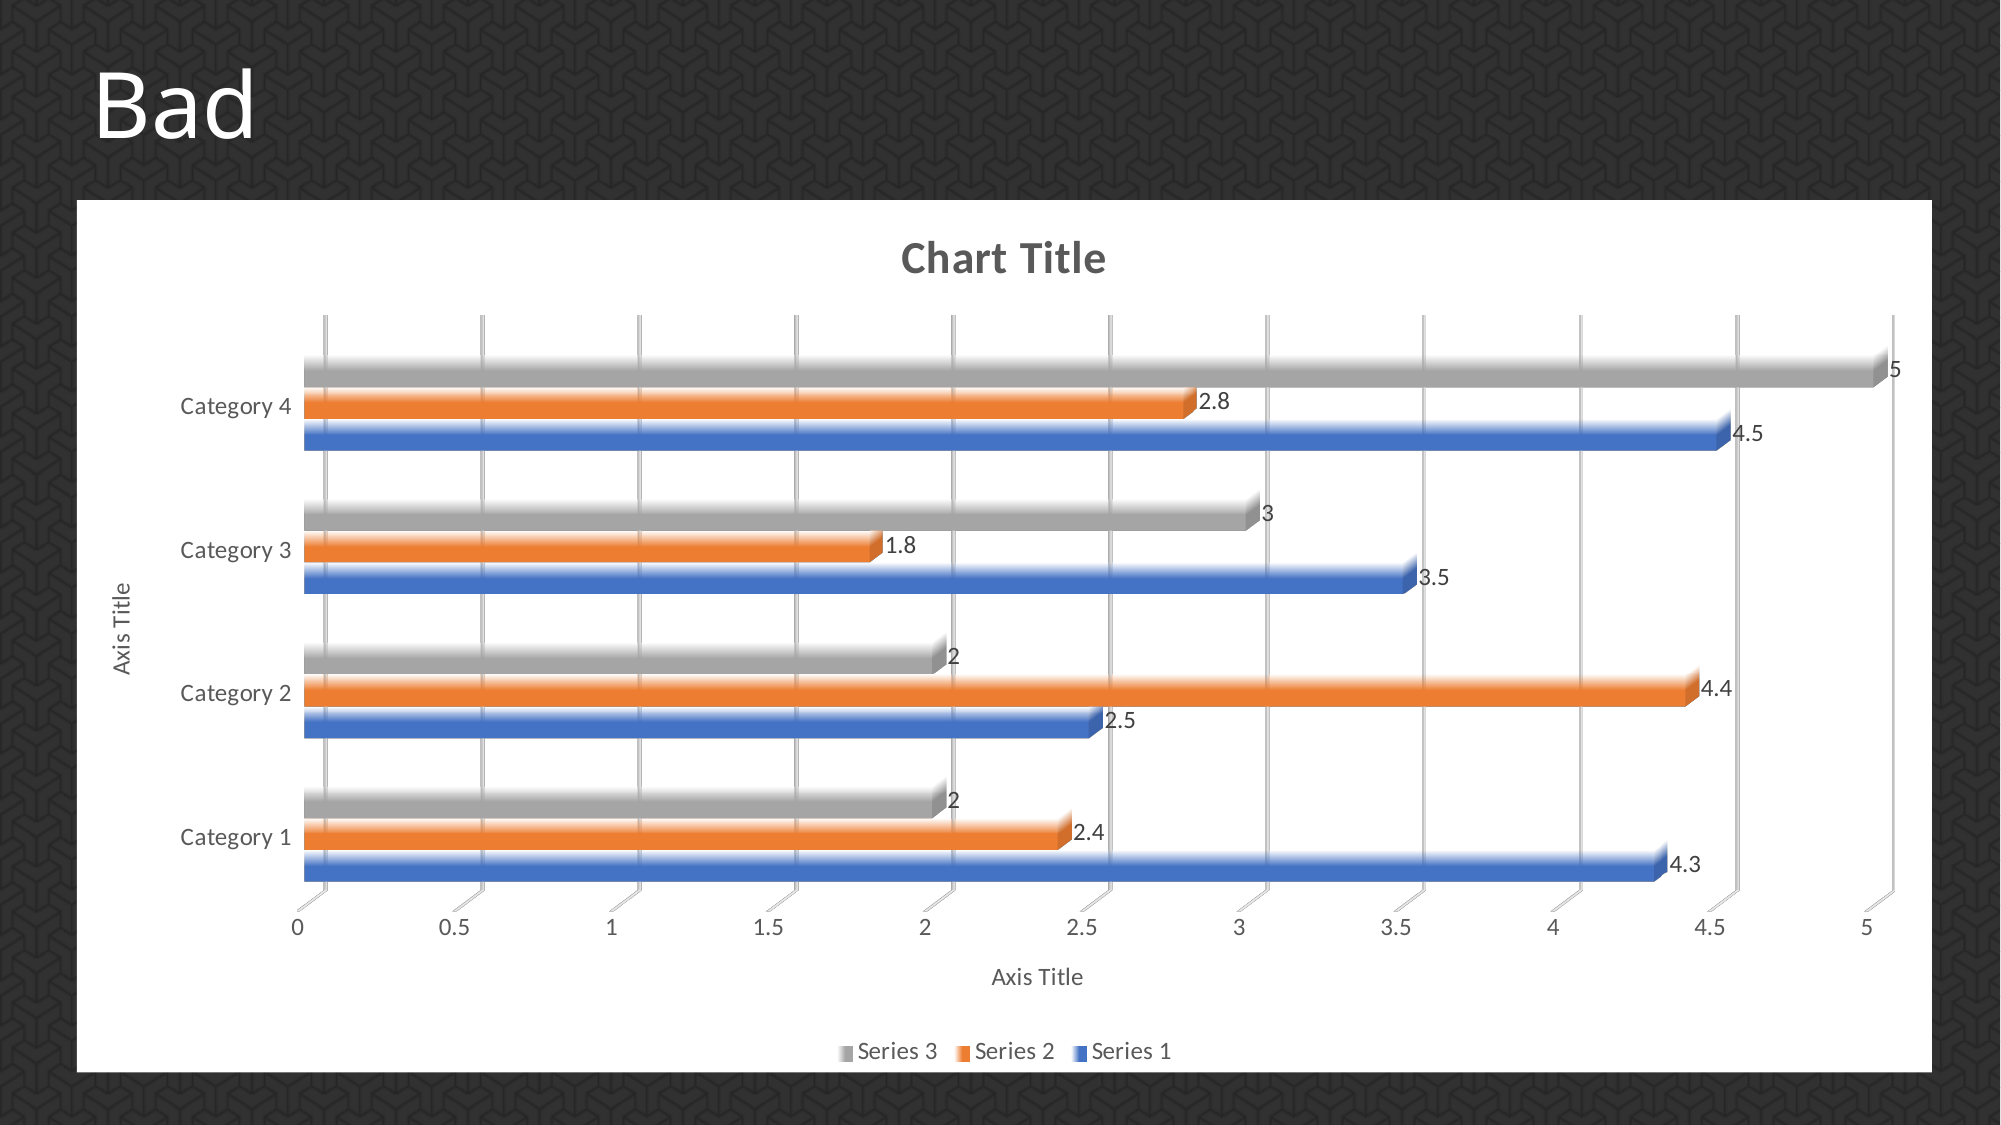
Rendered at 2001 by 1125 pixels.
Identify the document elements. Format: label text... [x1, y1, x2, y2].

title Bad [76, 47, 1802, 170]
chart [76, 199, 1932, 1073]
picture [0, 0, 2001, 1125]
